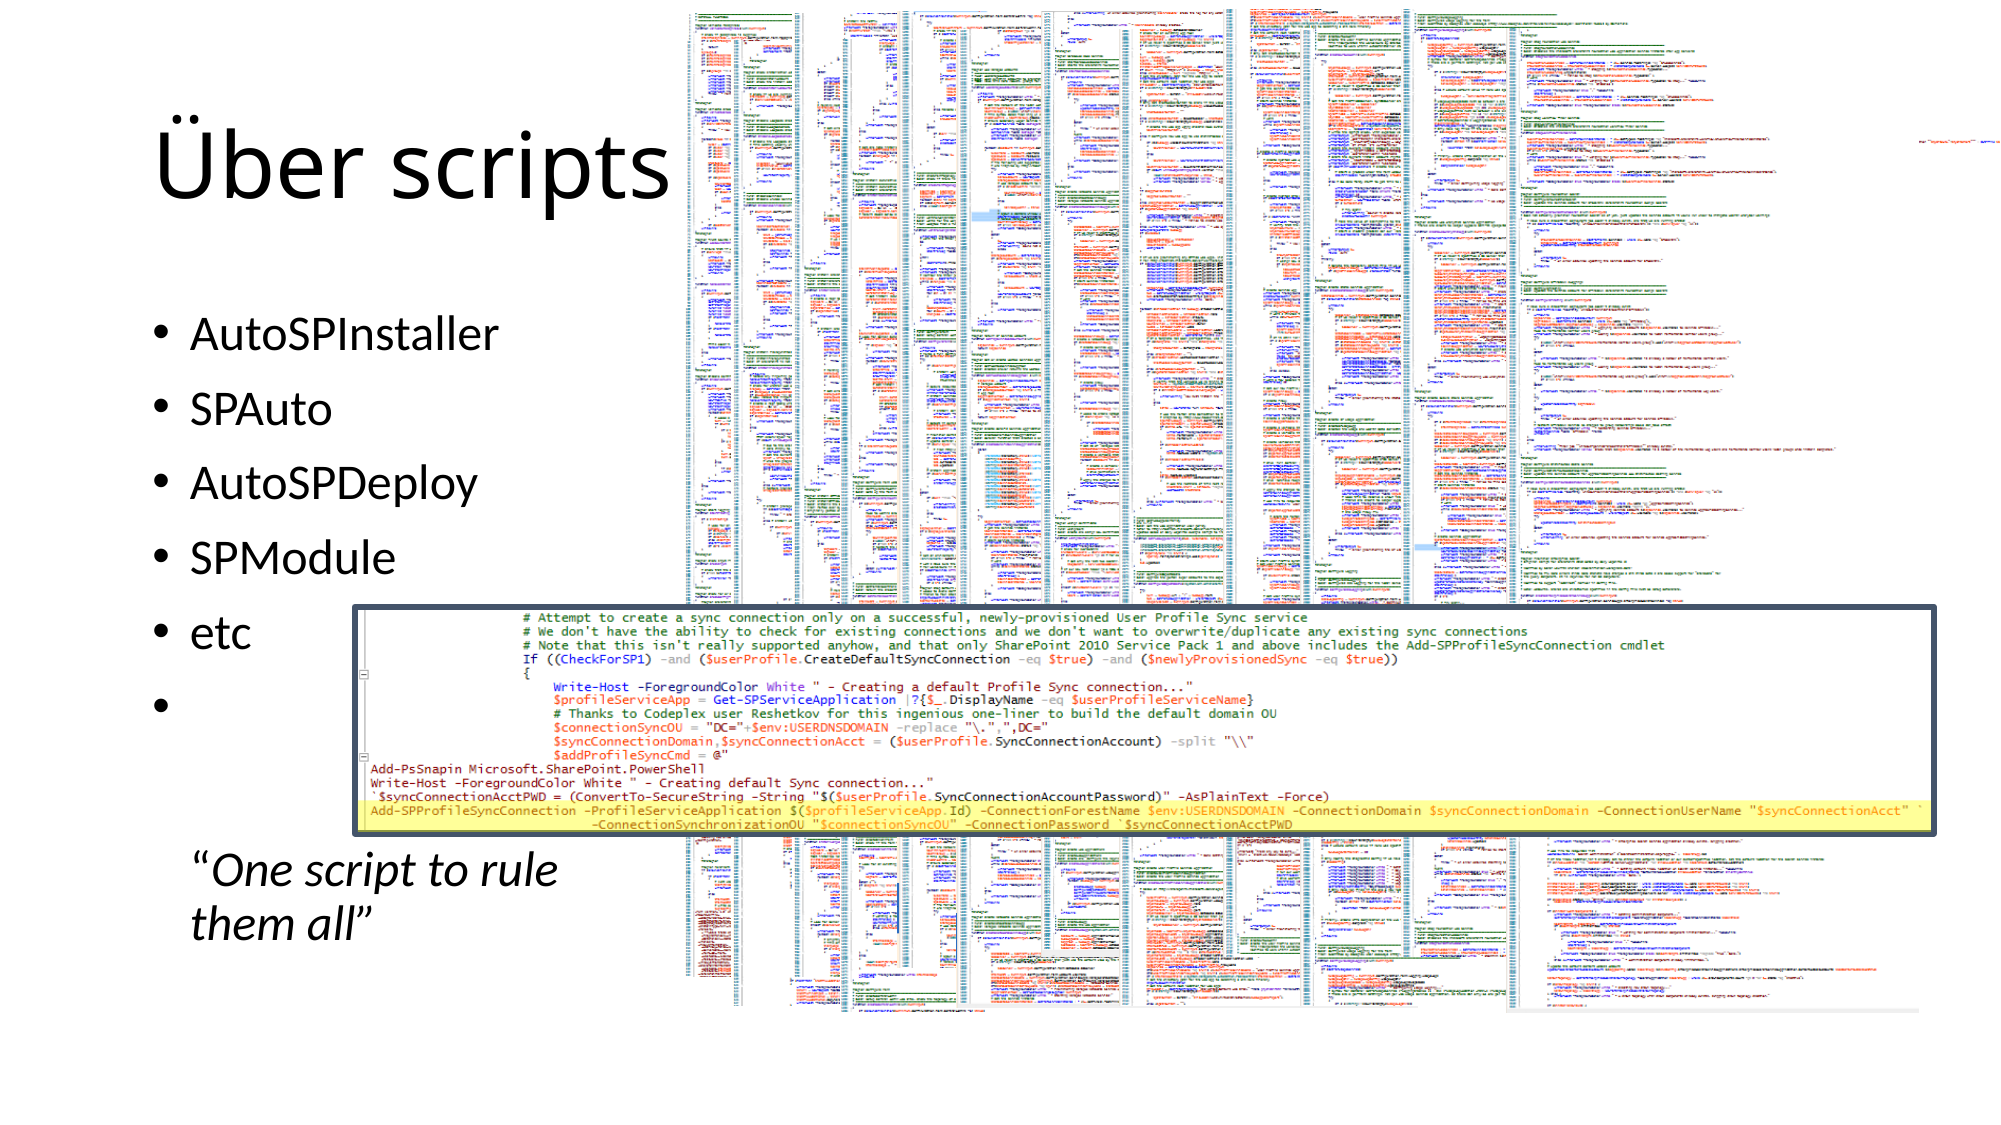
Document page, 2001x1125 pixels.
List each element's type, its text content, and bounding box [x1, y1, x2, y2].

title Über scripts [137, 59, 684, 278]
picture [357, 9, 2000, 1013]
list AutoSPInstaller SPAuto AutoSPDeploy SPModule etc “One script to rule them all” [137, 299, 1863, 1014]
